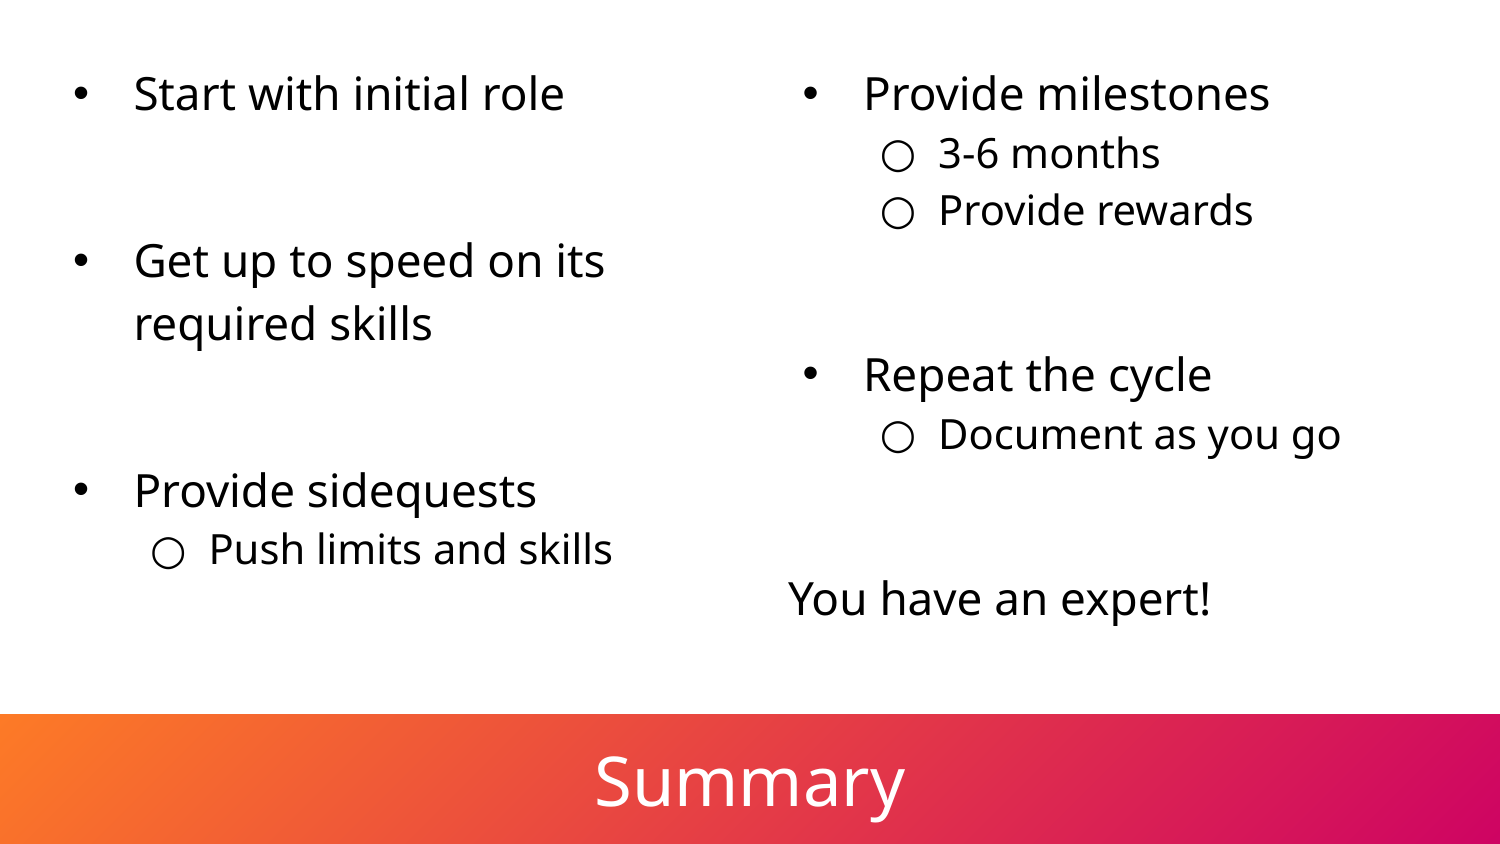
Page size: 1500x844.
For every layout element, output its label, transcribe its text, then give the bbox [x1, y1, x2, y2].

title Summary [0, 714, 1500, 844]
list Start with initial role Get up to speed on its required skills Provide sidequests Push limits and skills [43, 42, 727, 674]
list Provide milestones 3-6 months Provide rewards Repeat the cycle Document as you go You have an expert! [773, 42, 1457, 674]
